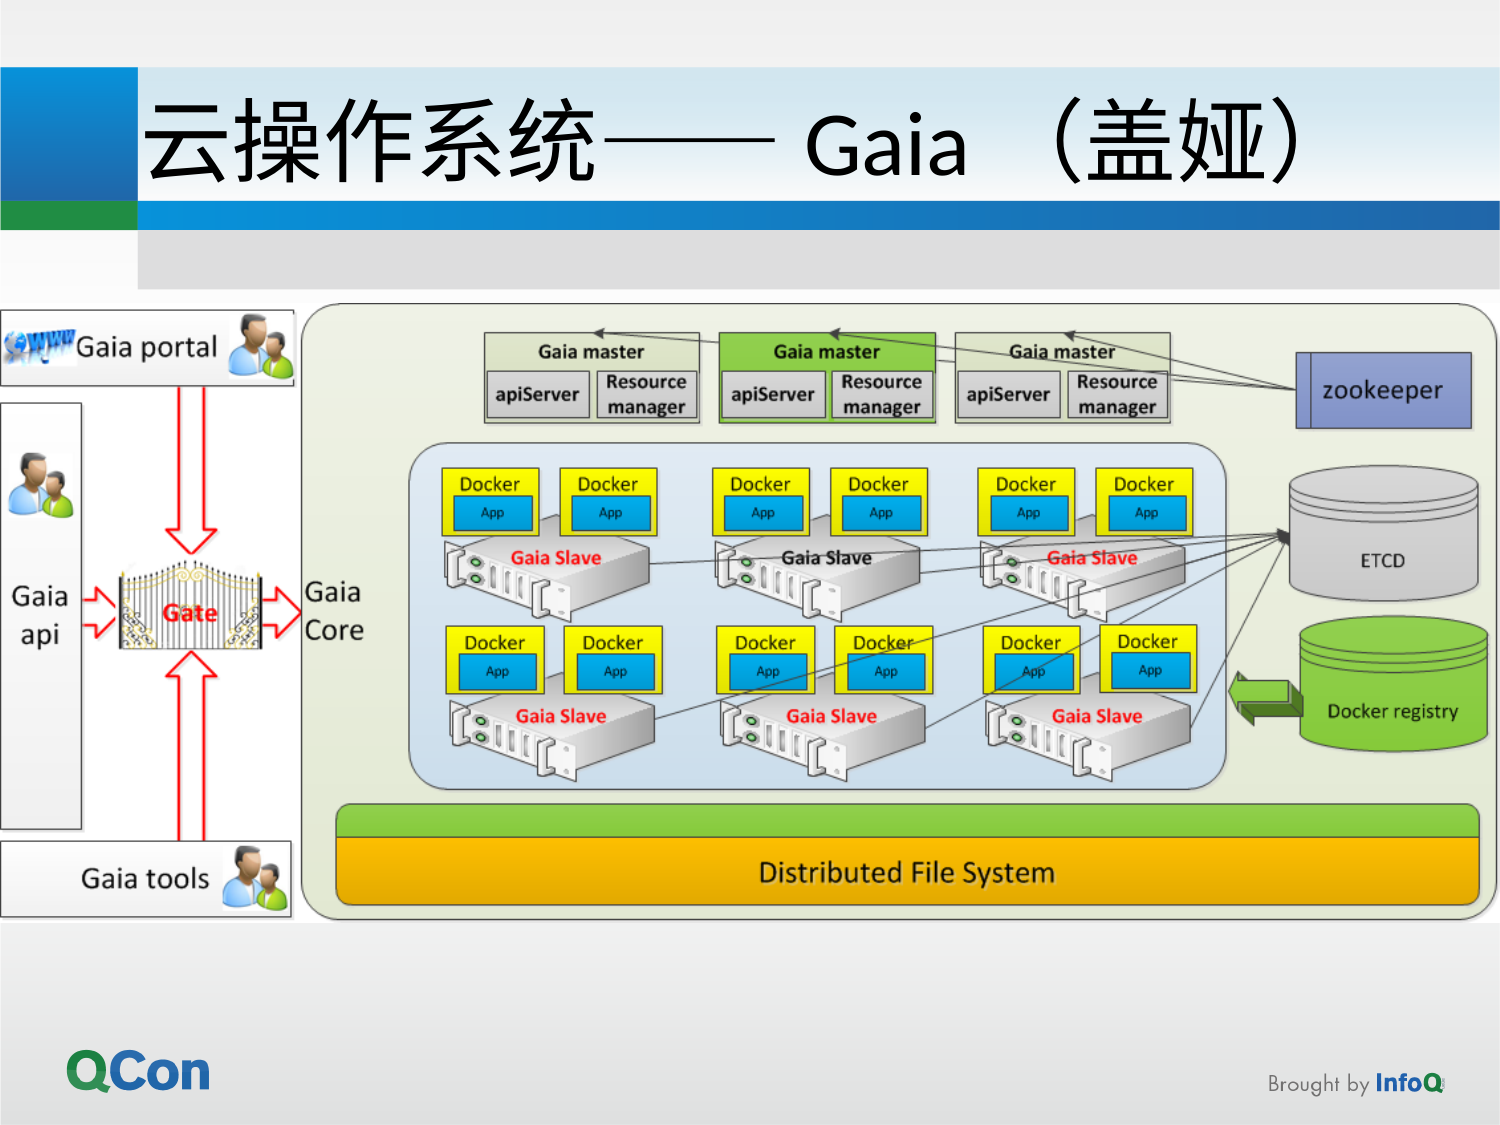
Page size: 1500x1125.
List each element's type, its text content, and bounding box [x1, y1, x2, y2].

picture [0, 1, 1500, 1125]
title 云操作系统——Gaia（盖娅） [75, 45, 1425, 233]
